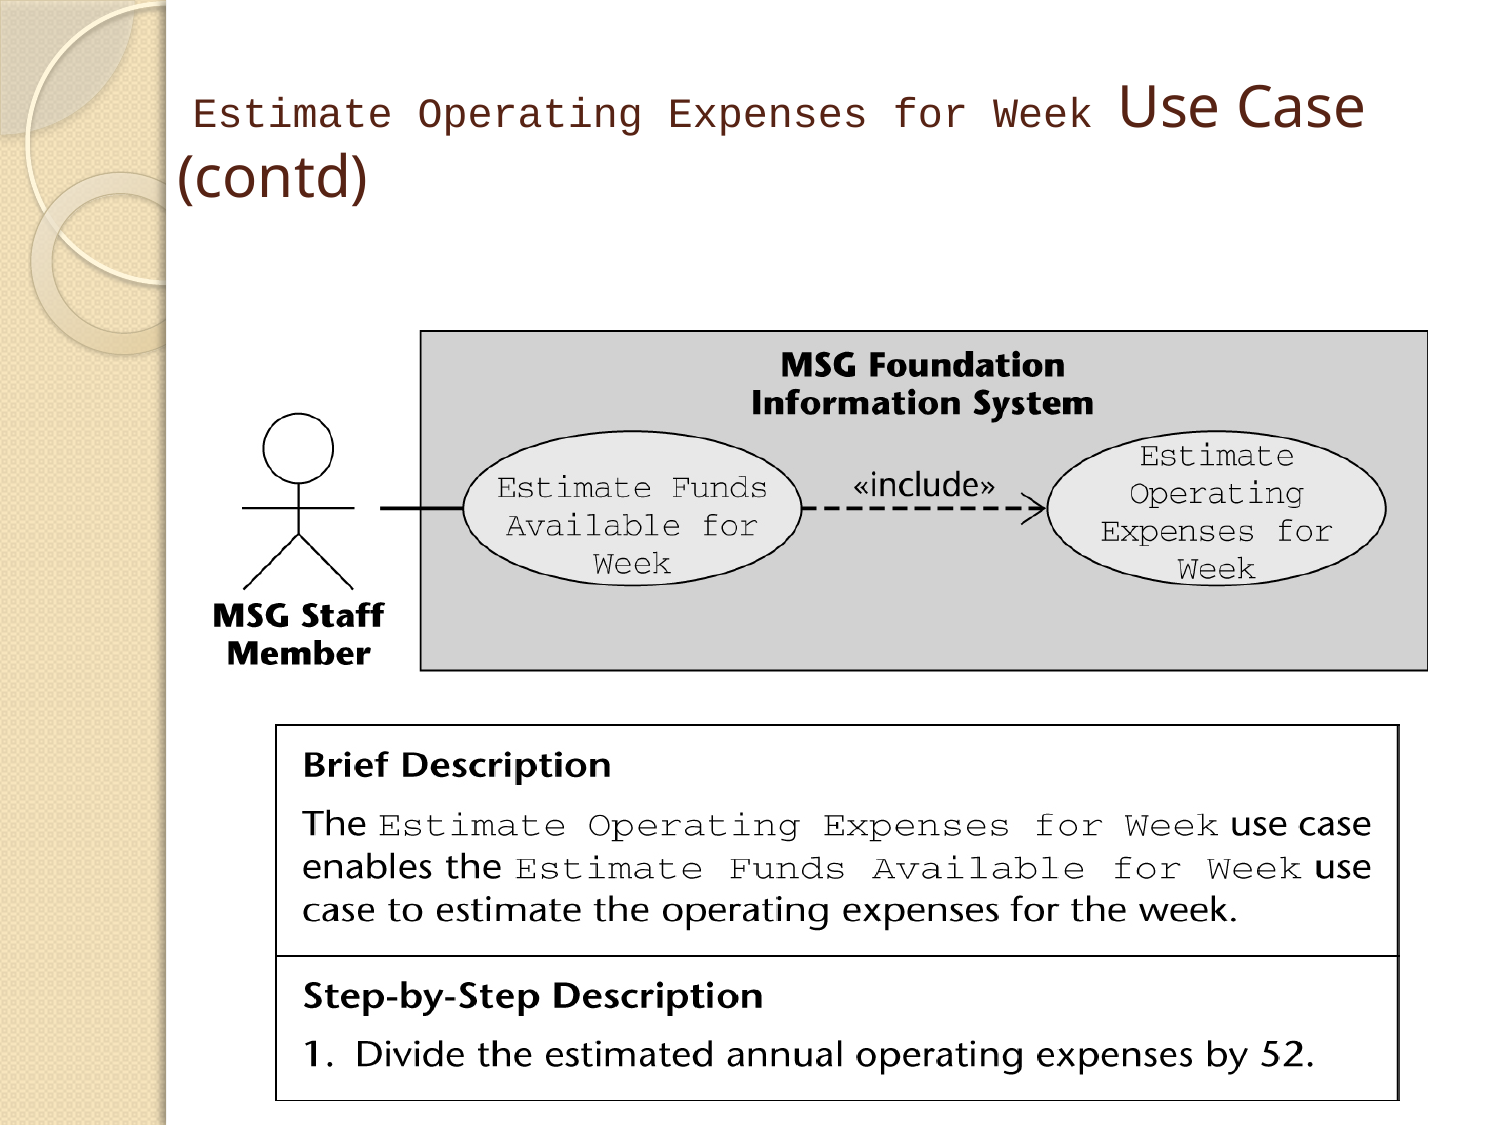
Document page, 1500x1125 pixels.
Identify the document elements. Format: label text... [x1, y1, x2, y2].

picture [212, 330, 1428, 674]
title Estimate Operating Expenses for Week Use Case (contd) [162, 45, 1466, 233]
picture [274, 724, 1400, 1101]
